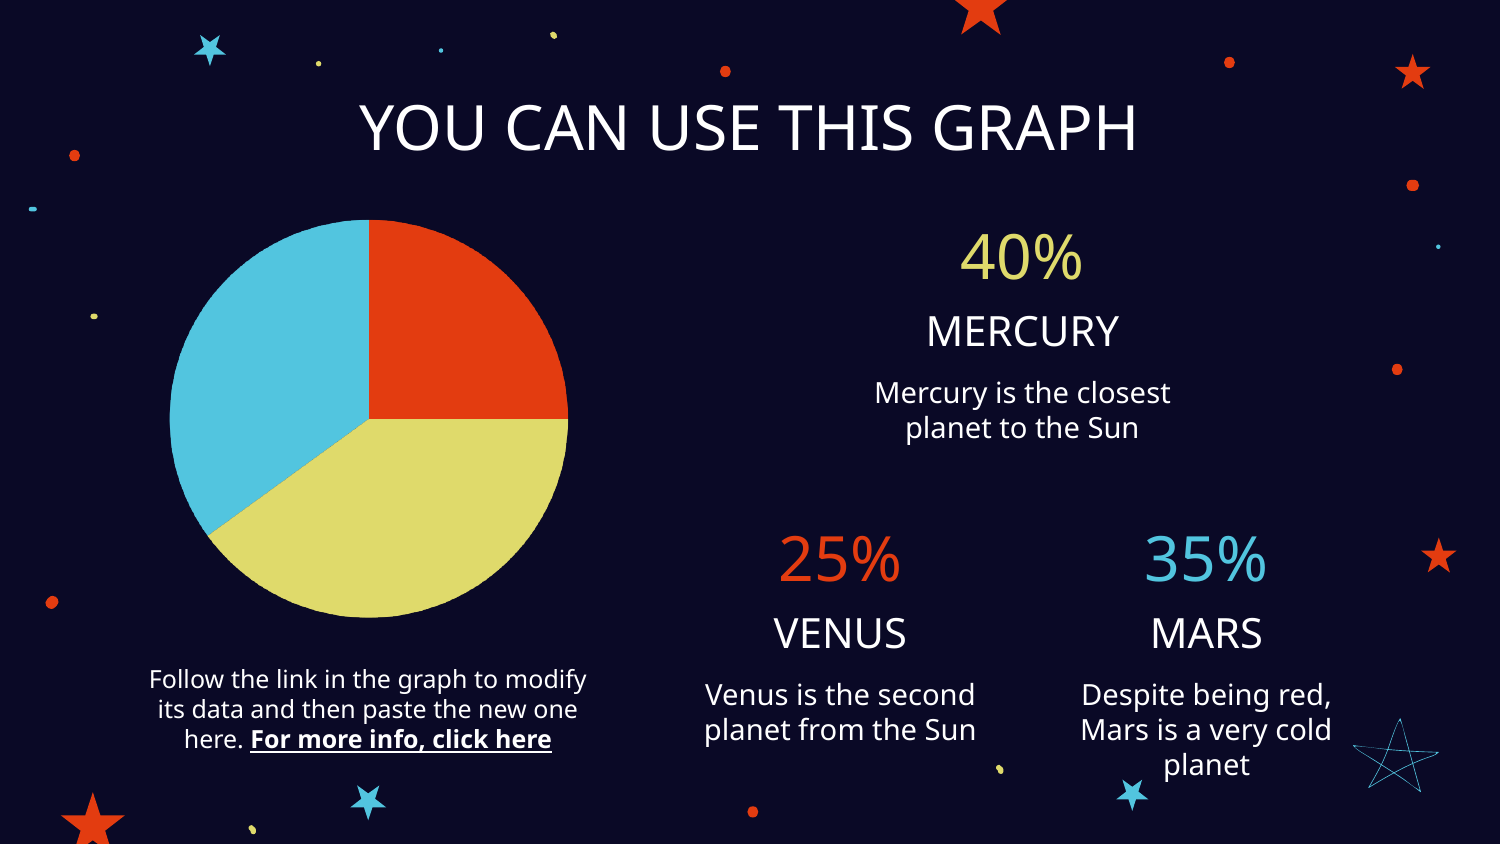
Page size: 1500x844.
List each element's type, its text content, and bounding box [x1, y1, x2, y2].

picture [146, 188, 590, 650]
text_box Despite being red, Mars is a very cold planet [1031, 661, 1382, 756]
text_box Mercury is the closest planet to the Sun [847, 359, 1198, 454]
text_box MERCURY [847, 308, 1198, 359]
text_box 35% [1031, 521, 1382, 609]
text_box Follow the link in the graph to modify its data and then paste the new one here. For more info, click here [116, 649, 620, 756]
text_box 25% [665, 521, 1016, 609]
text_box Venus is the second planet from the Sun [665, 661, 1016, 756]
text_box VENUS [665, 609, 1016, 661]
title YOU CAN USE THIS GRAPH [118, 72, 1382, 167]
text_box MARS [1031, 609, 1382, 661]
text_box 40% [847, 220, 1198, 308]
